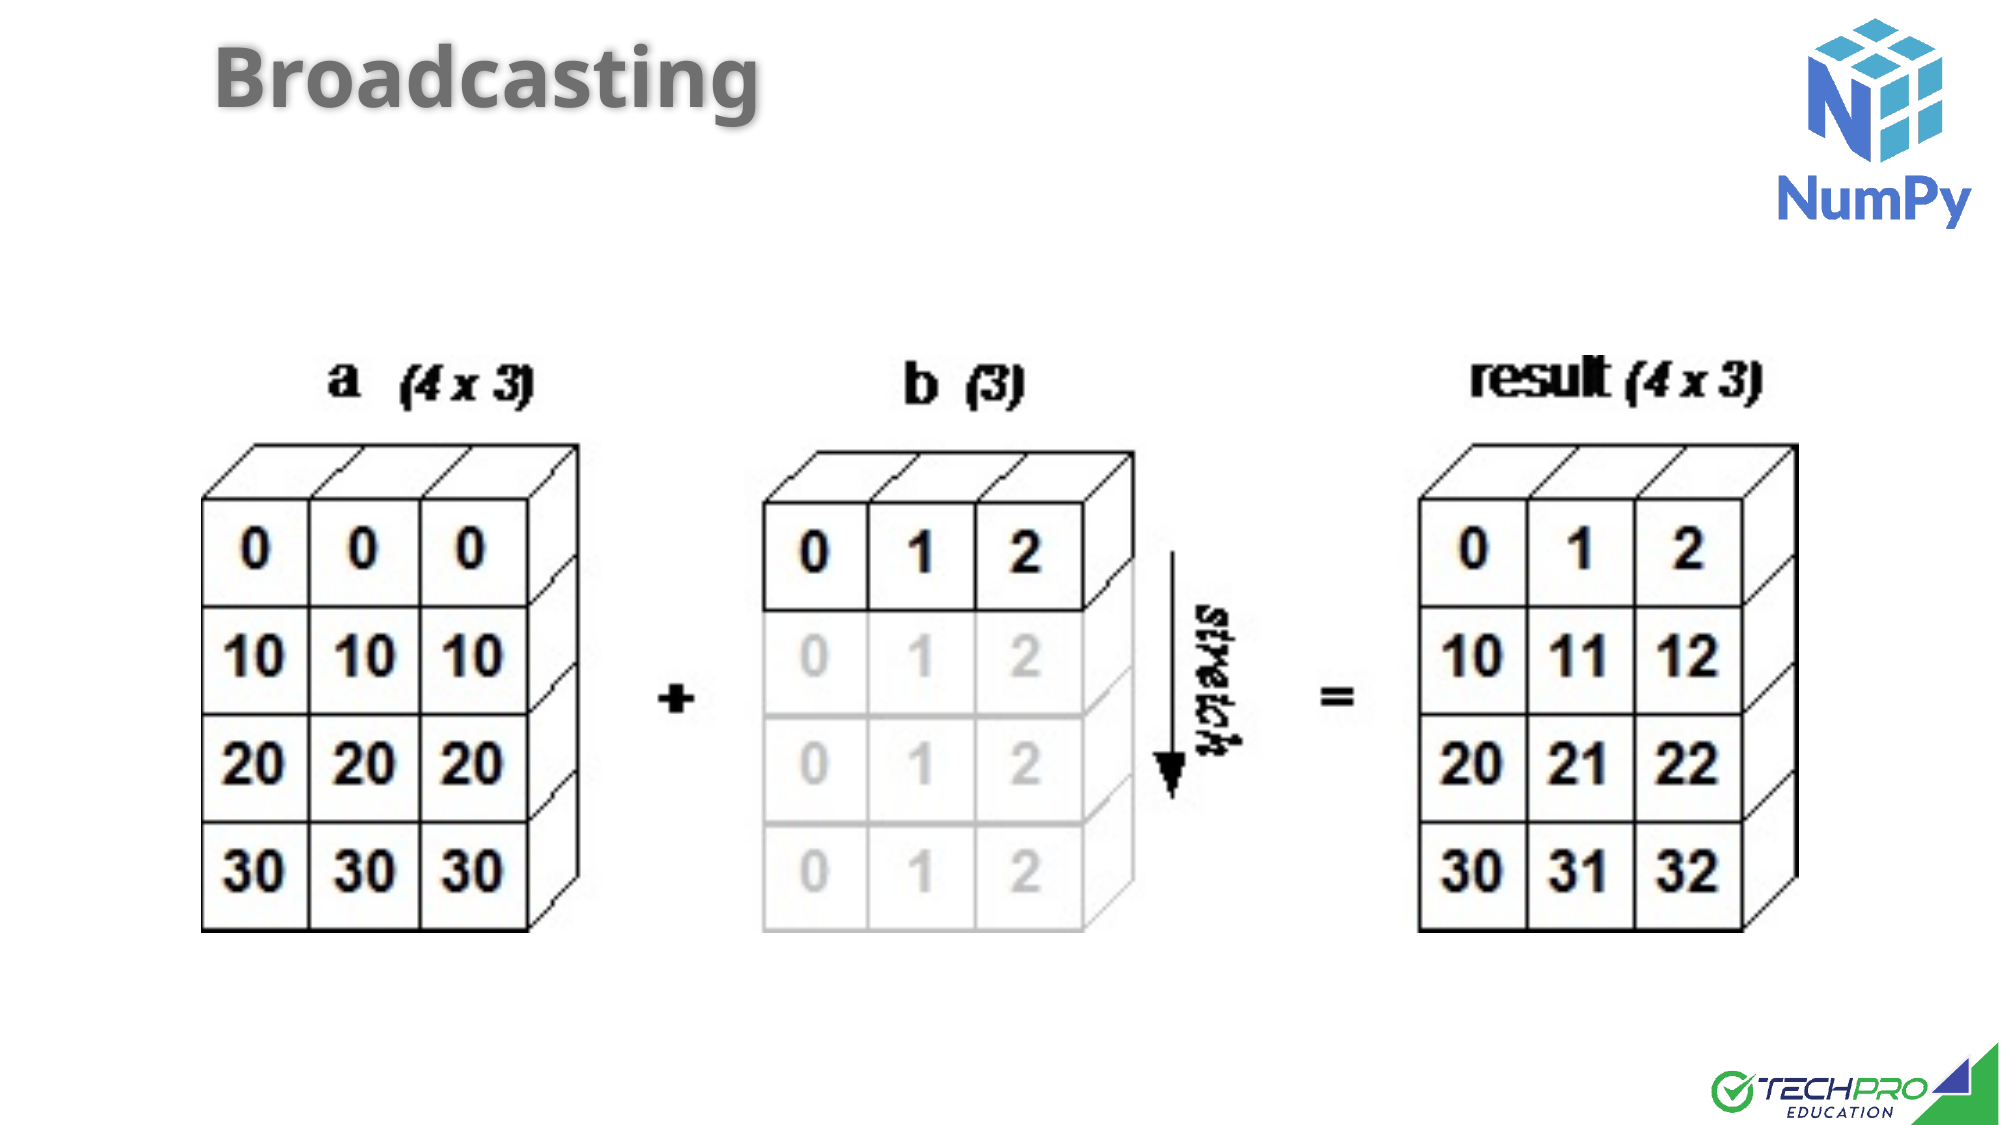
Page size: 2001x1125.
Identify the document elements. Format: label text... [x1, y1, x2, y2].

picture [1750, 0, 2000, 250]
list Broadcasting [196, 13, 1750, 136]
picture [201, 355, 1799, 933]
picture [1710, 1047, 1929, 1125]
